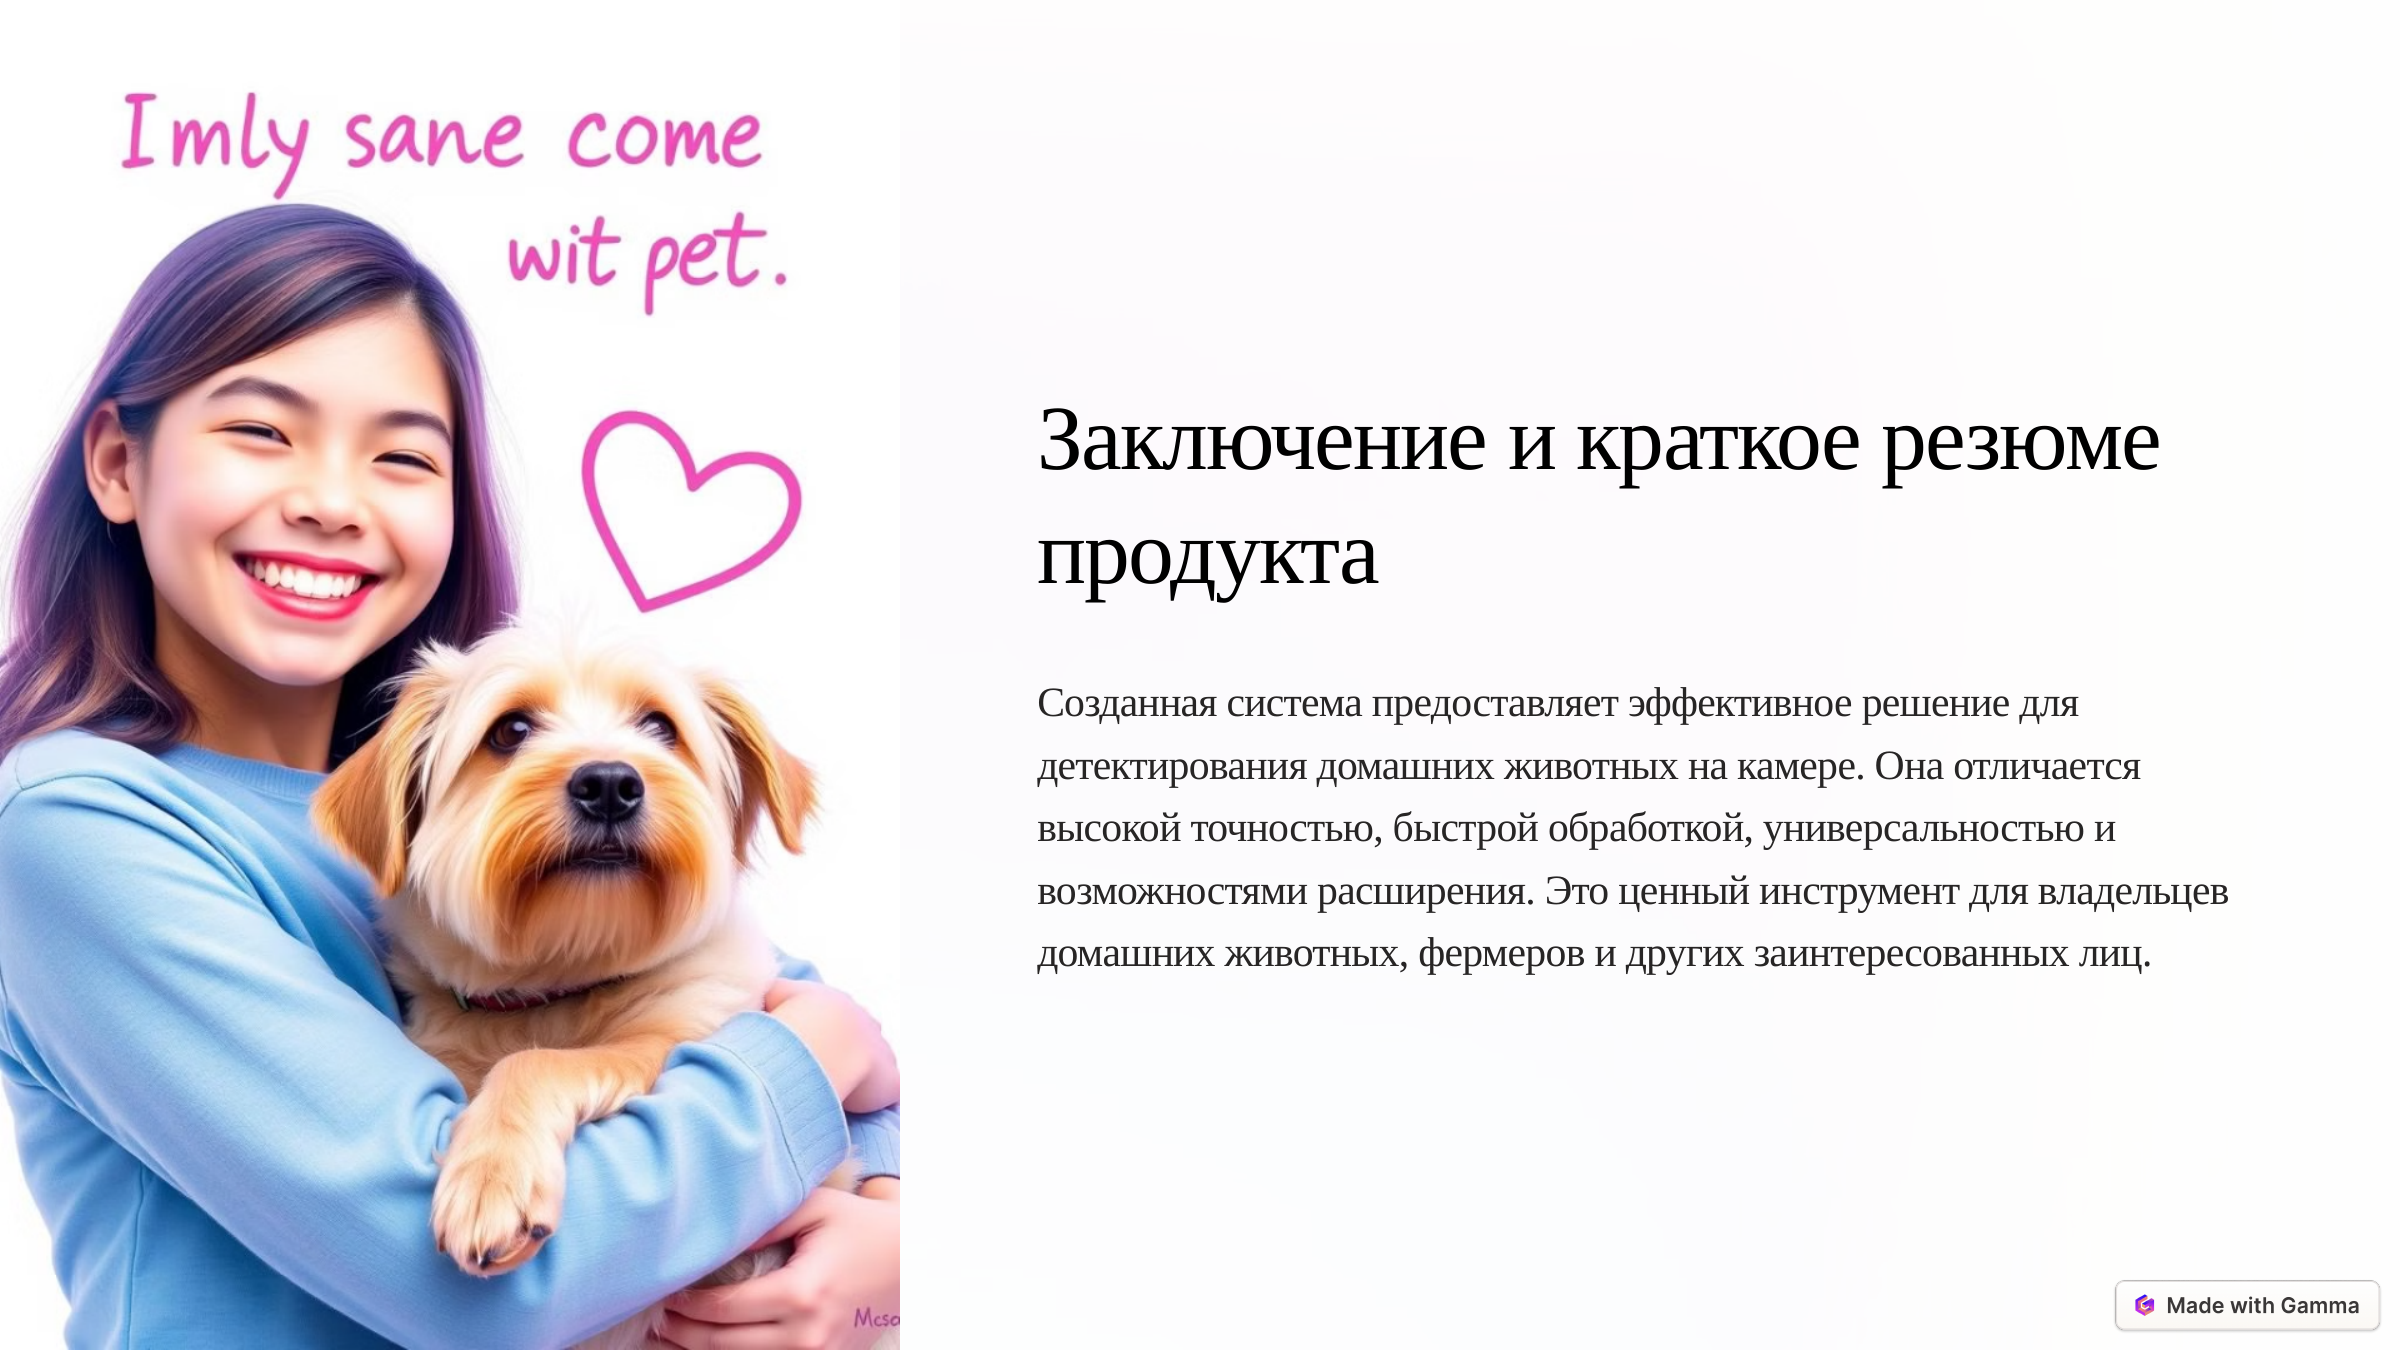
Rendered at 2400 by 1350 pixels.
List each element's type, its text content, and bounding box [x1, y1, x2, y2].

picture [0, 0, 900, 1350]
text_box Заключение и краткое резюме продукта [1037, 372, 2263, 604]
text_box Созданная система предоставляет эффективное решение для детектирования домашних животных на камере. Она отличается высокой точностью, быстрой обработкой, универсальностью и возможностями расширения. Это ценный инструмент для владельцев домашних животных, фермеров и других заинтересованных лиц. [1037, 662, 2263, 977]
picture [2106, 1271, 2389, 1339]
